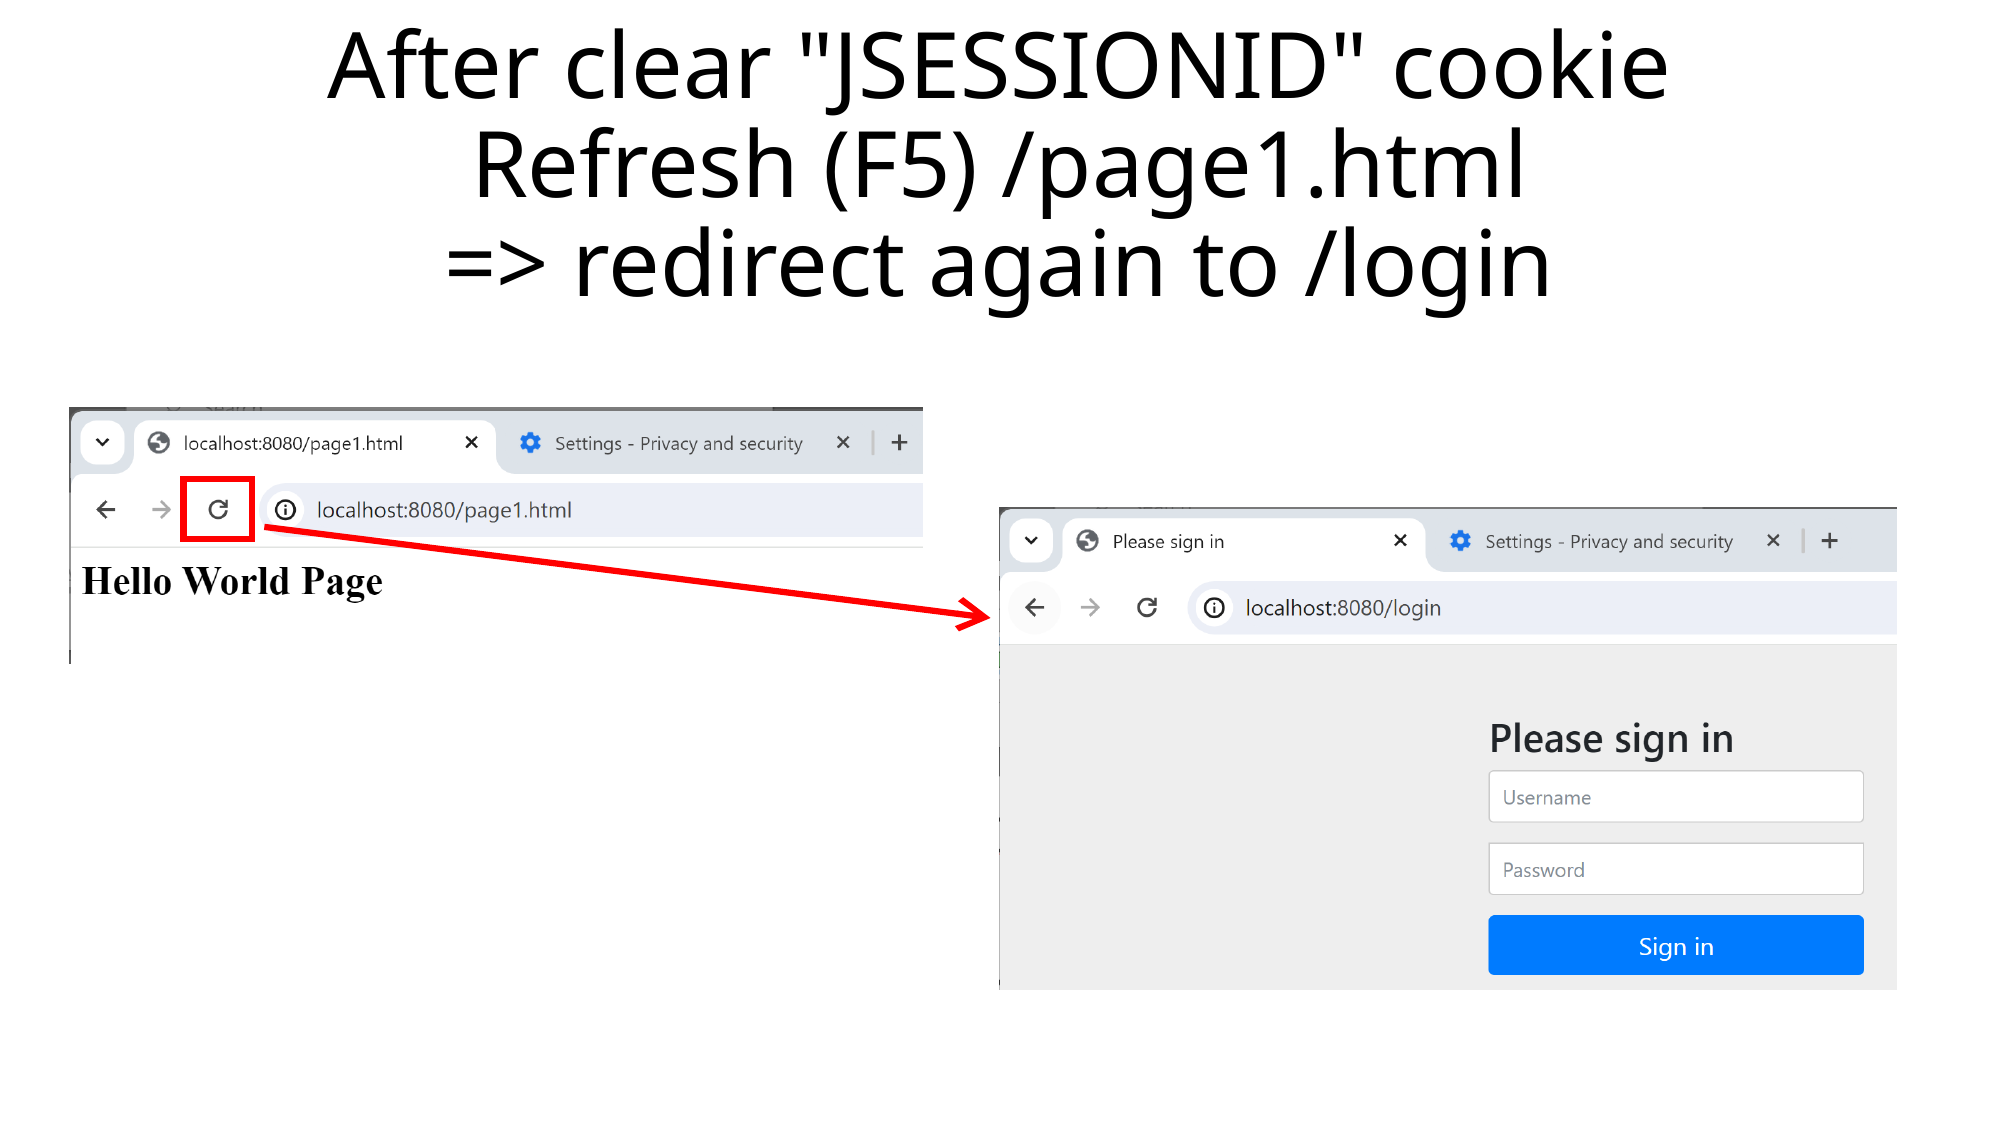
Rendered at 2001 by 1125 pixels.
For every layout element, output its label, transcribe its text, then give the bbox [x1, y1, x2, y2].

picture [999, 507, 1897, 990]
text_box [264, 526, 991, 618]
picture [69, 407, 923, 664]
title After clear "JSESSIONID" cookie Refresh (F5) /page1.html => redirect again to /login [137, 34, 1863, 302]
